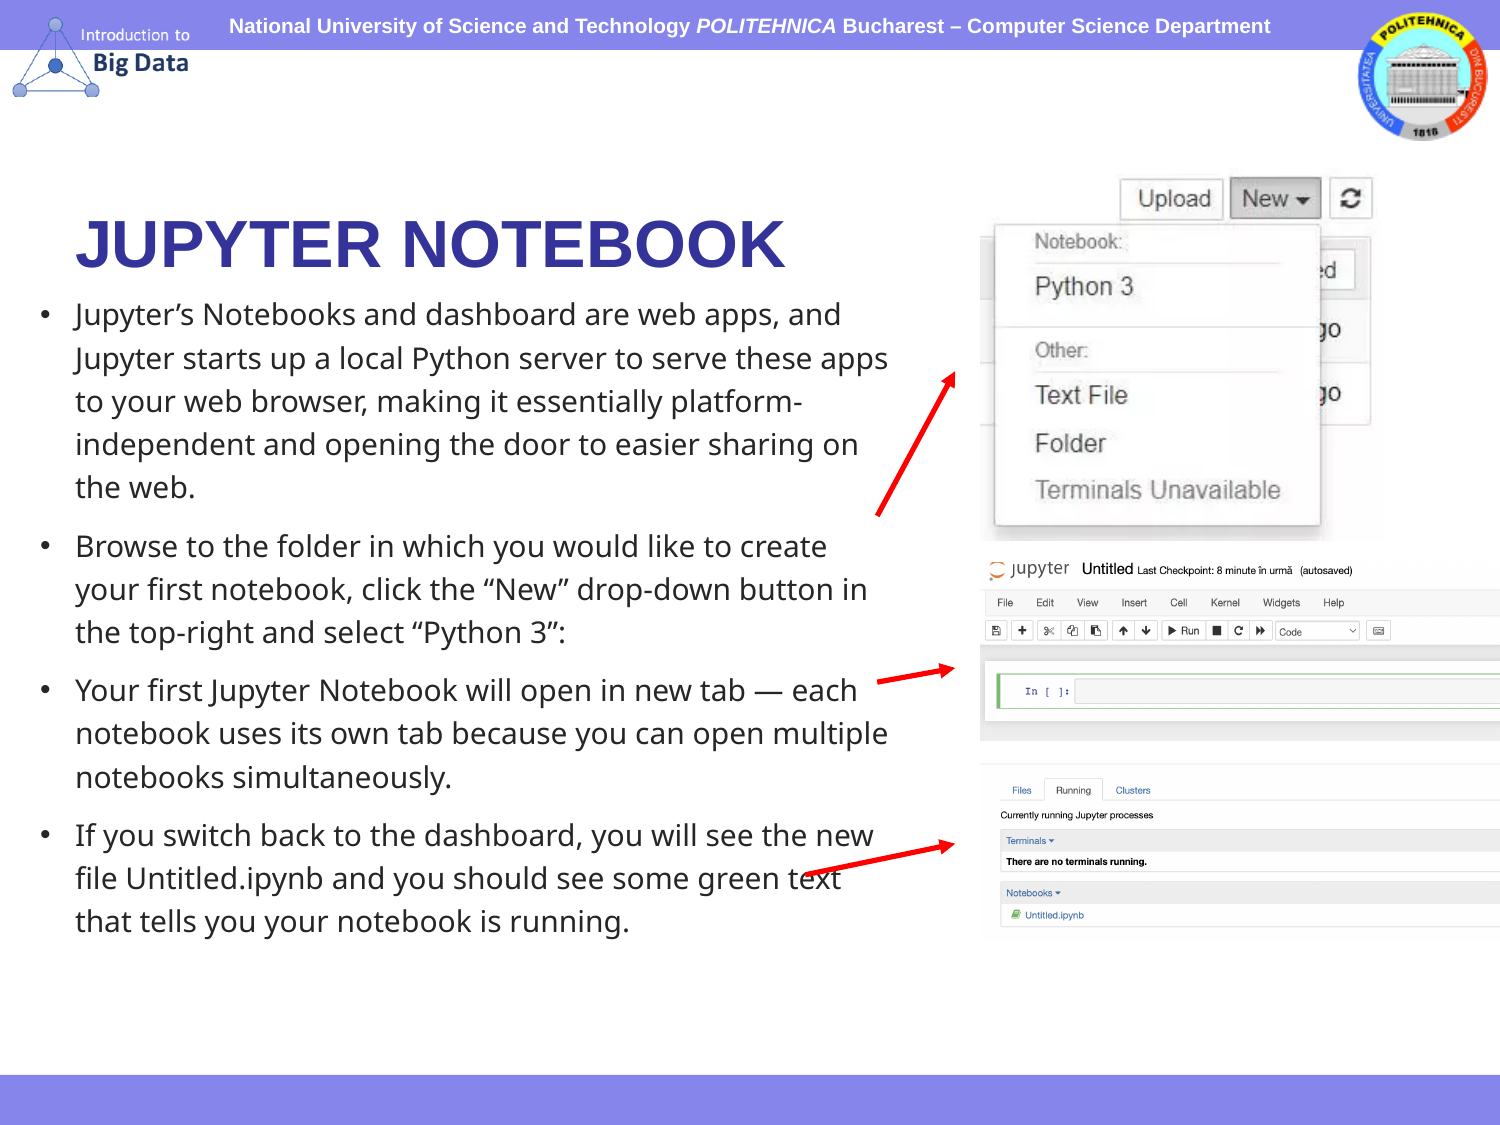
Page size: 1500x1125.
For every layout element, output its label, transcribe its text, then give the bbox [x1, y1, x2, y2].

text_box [804, 843, 956, 876]
picture [980, 562, 1500, 741]
text_box Jupyter’s Notebooks and dashboard are web apps, and Jupyter starts up a local Python server to serve these apps to your web browser, making it essentially platform-independent and opening the door to easier sharing on the web. Browse to the folder in which you would like to create your first notebook, click the “New” drop-down button in the top-right and select “Python 3”: Your first Jupyter Notebook will open in new tab — each notebook uses its own tab because you can open multiple notebooks simultaneously. If you switch back to the dashboard, you will see the new file Untitled.ipynb and you should see some green text that tells you your notebook is running. [25, 281, 907, 948]
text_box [876, 667, 956, 683]
title JUPYTER NOTEBOOK [75, 140, 1458, 282]
picture [979, 762, 1500, 941]
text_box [876, 370, 956, 517]
picture [1357, 12, 1488, 141]
picture [980, 168, 1384, 541]
